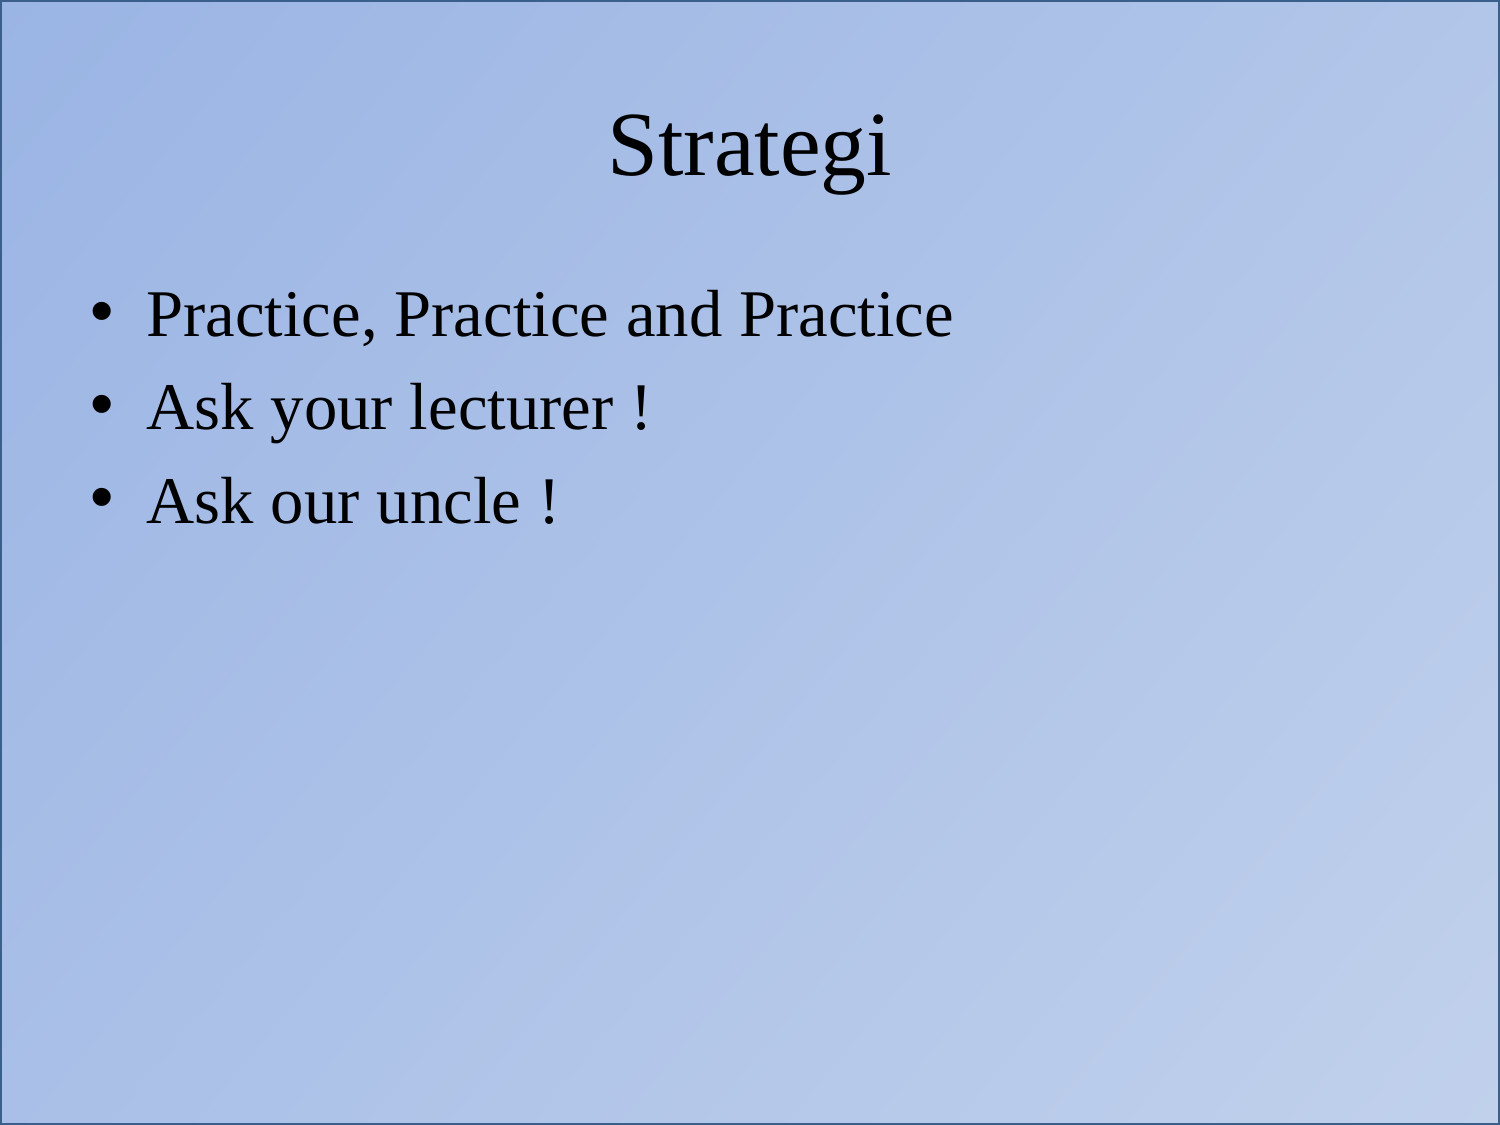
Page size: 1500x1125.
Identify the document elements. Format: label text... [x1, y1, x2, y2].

list Practice, Practice and Practice Ask your lecturer ! Ask our uncle ! [75, 262, 1425, 1005]
title Strategi [75, 45, 1425, 233]
